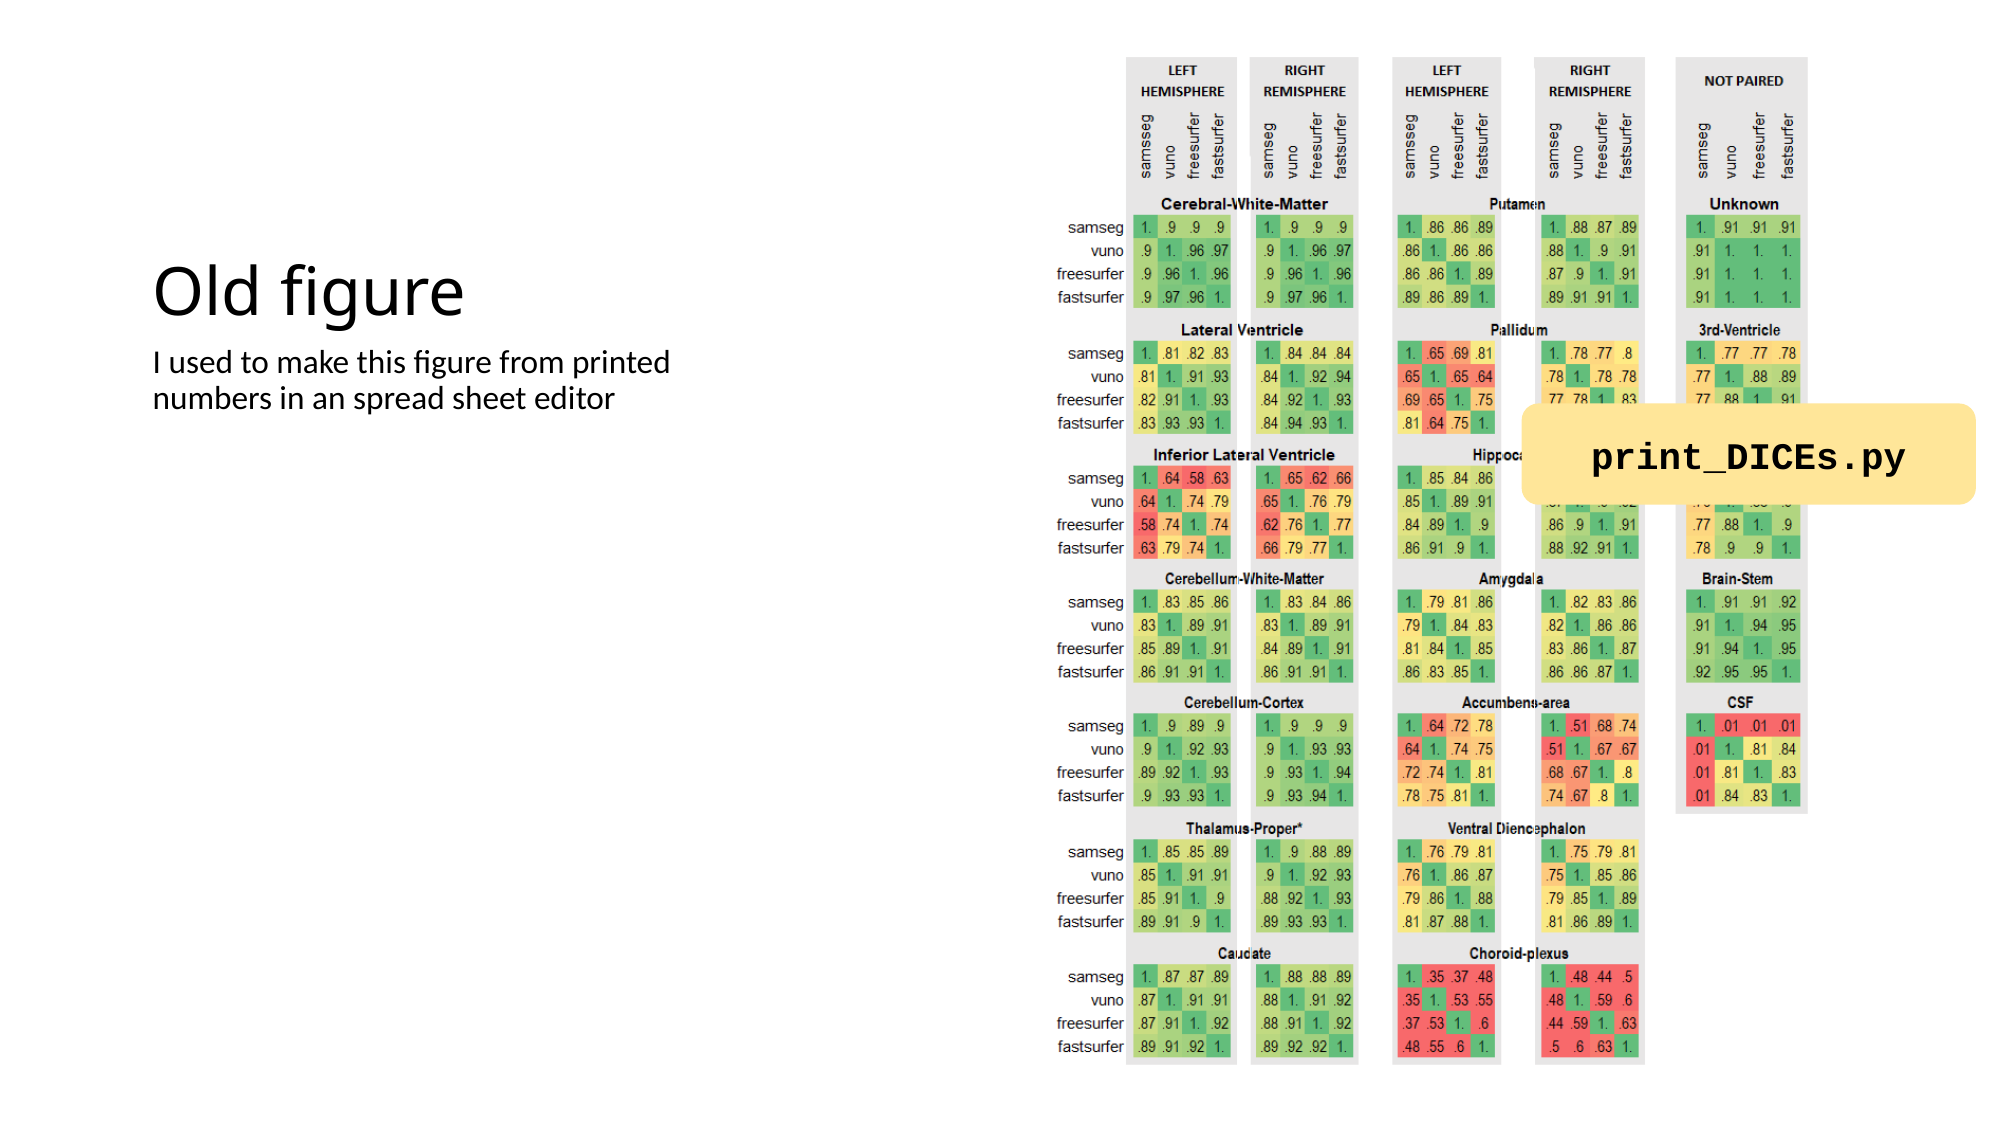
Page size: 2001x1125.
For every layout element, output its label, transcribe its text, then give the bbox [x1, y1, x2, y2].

text_box print_DICEs.py [1863, 402, 1977, 506]
list I used to make this figure from printed numbers in an spread sheet editor [137, 337, 783, 963]
title Old figure [137, 75, 783, 337]
picture [850, 55, 1863, 1070]
